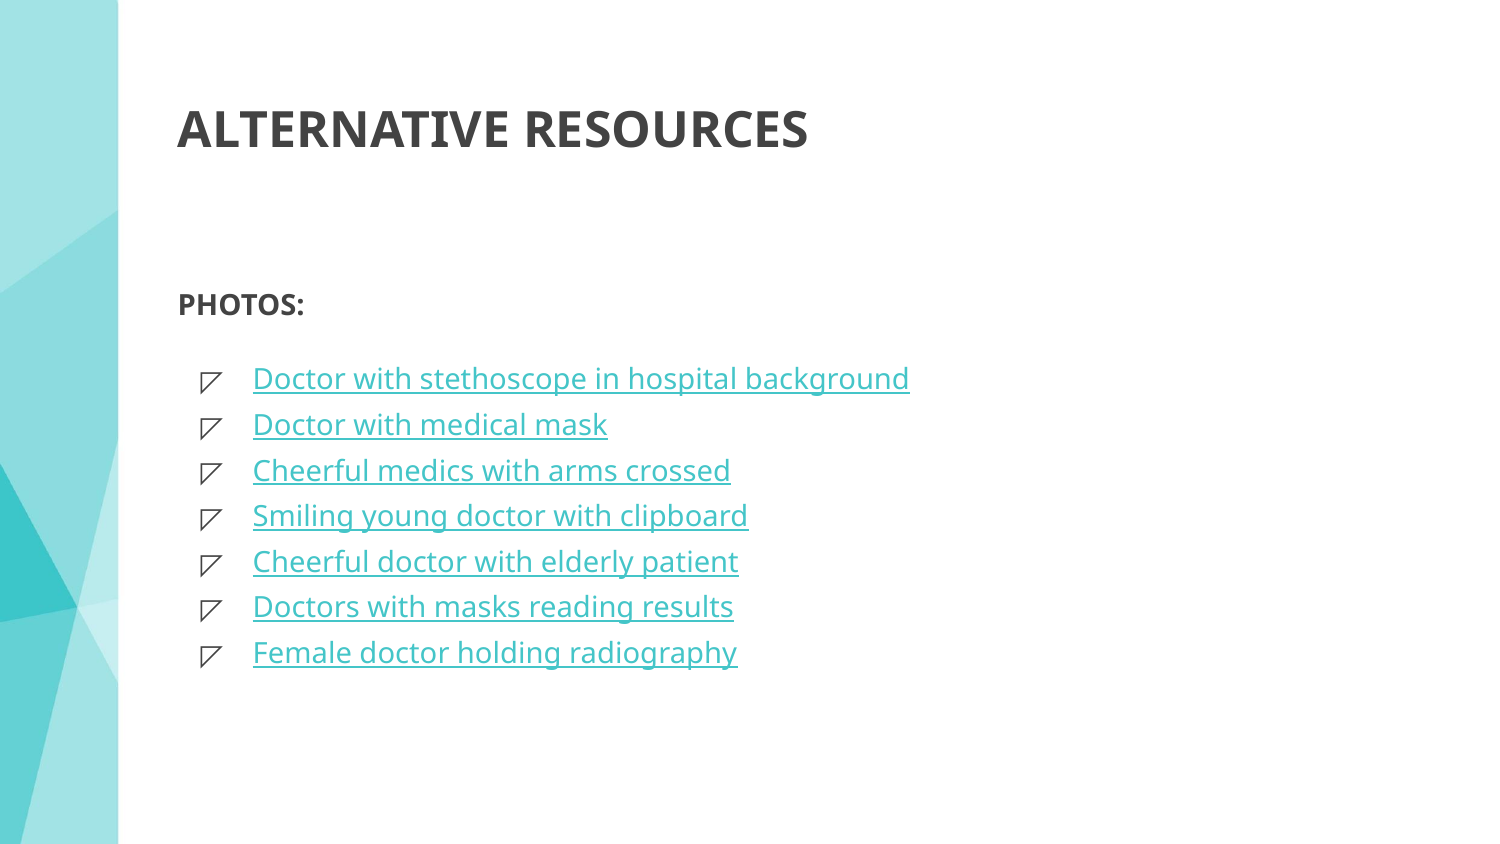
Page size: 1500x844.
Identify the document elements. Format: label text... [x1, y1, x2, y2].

picture [0, 0, 1500, 844]
list PHOTOS: Doctor with stethoscope in hospital background Doctor with medical mask Cheerful medics with arms crossed Smiling young doctor with clipboard Cheerful doctor with elderly patient Doctors with masks reading results Female doctor holding radiography [162, 266, 1338, 756]
title ALTERNATIVE RESOURCES [162, 88, 1338, 167]
